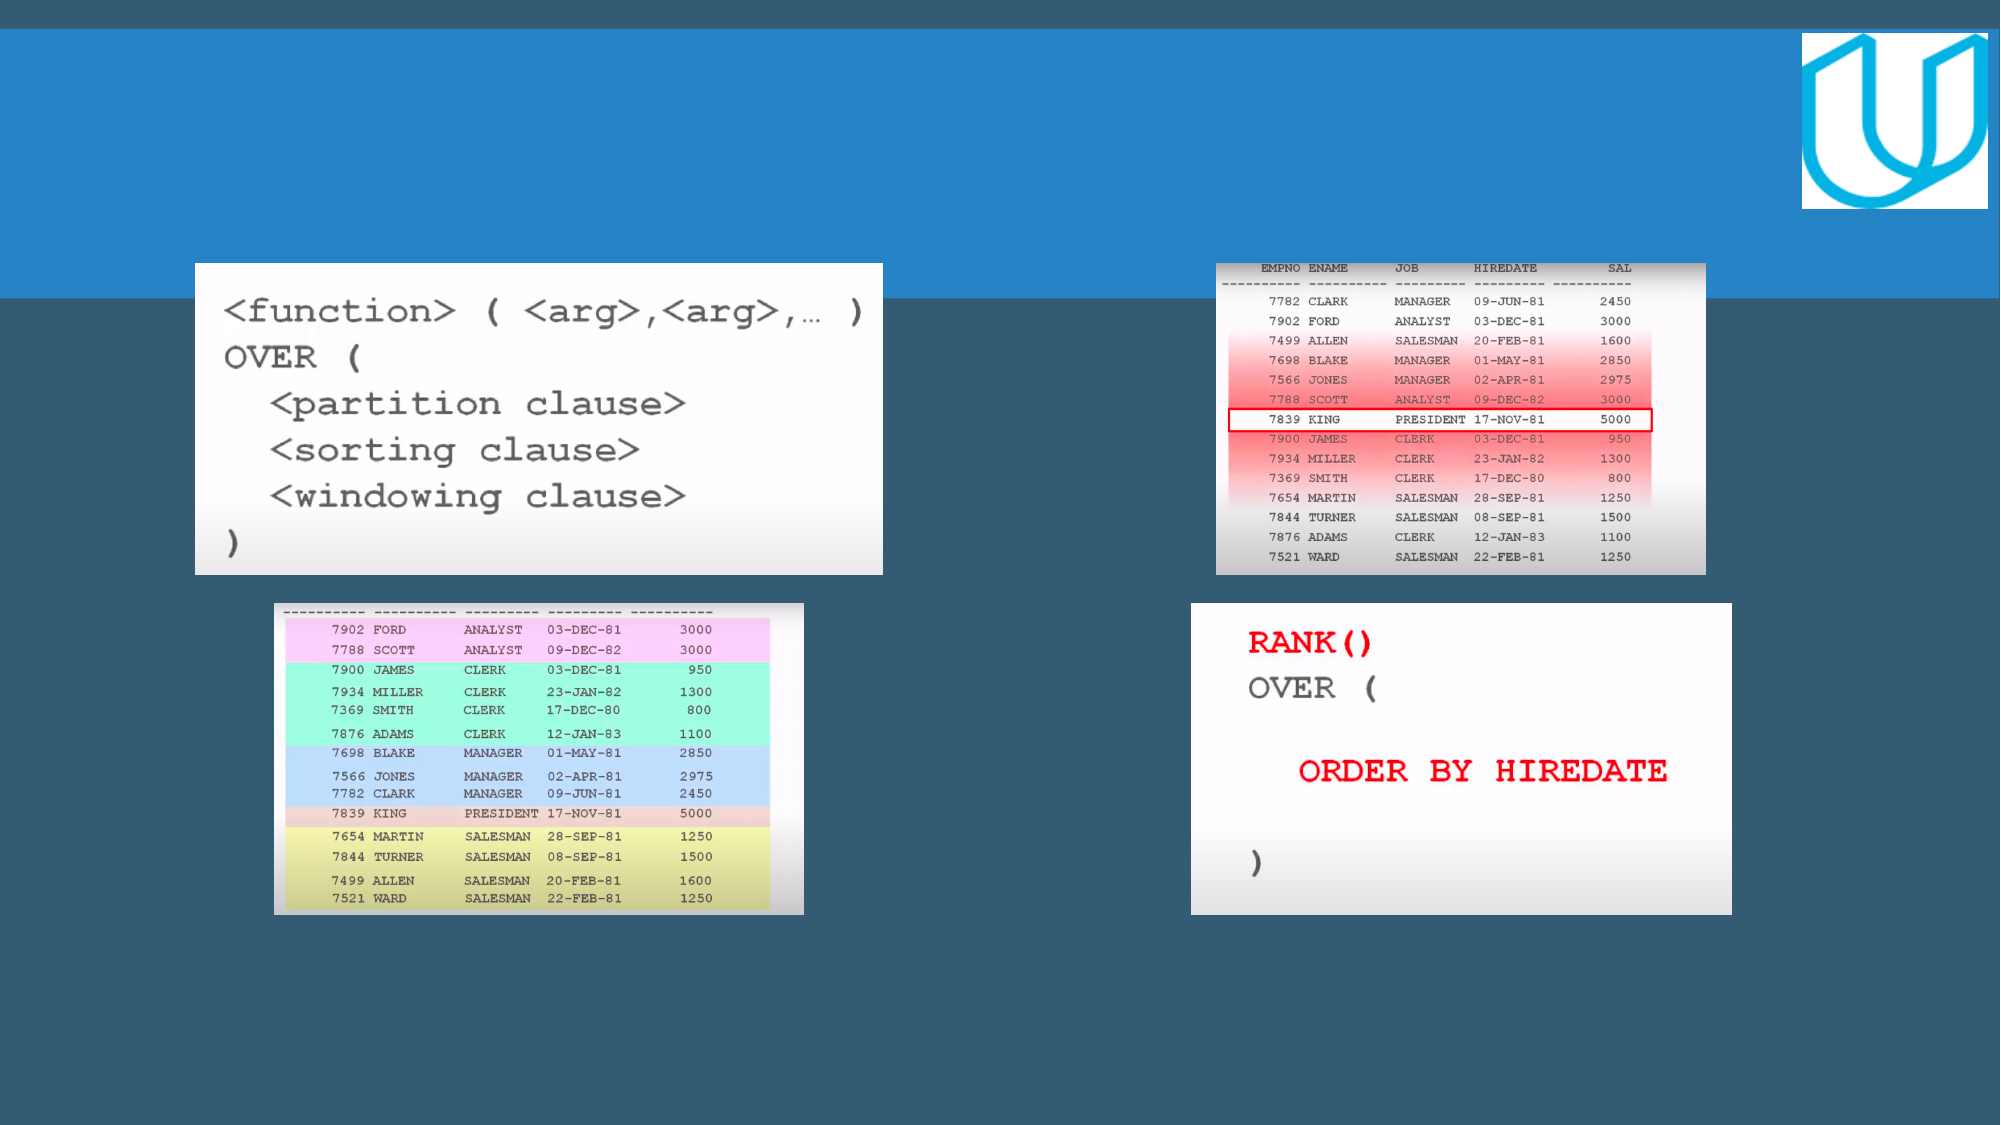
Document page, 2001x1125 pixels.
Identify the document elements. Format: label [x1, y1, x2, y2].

picture [274, 603, 804, 916]
picture [195, 262, 883, 575]
picture [1932, 48, 1973, 166]
picture [1802, 33, 1988, 167]
picture [1900, 175, 1911, 189]
text_box [99, 44, 1900, 233]
picture [1900, 124, 1988, 209]
picture [1216, 262, 1707, 575]
picture [1191, 603, 1732, 916]
